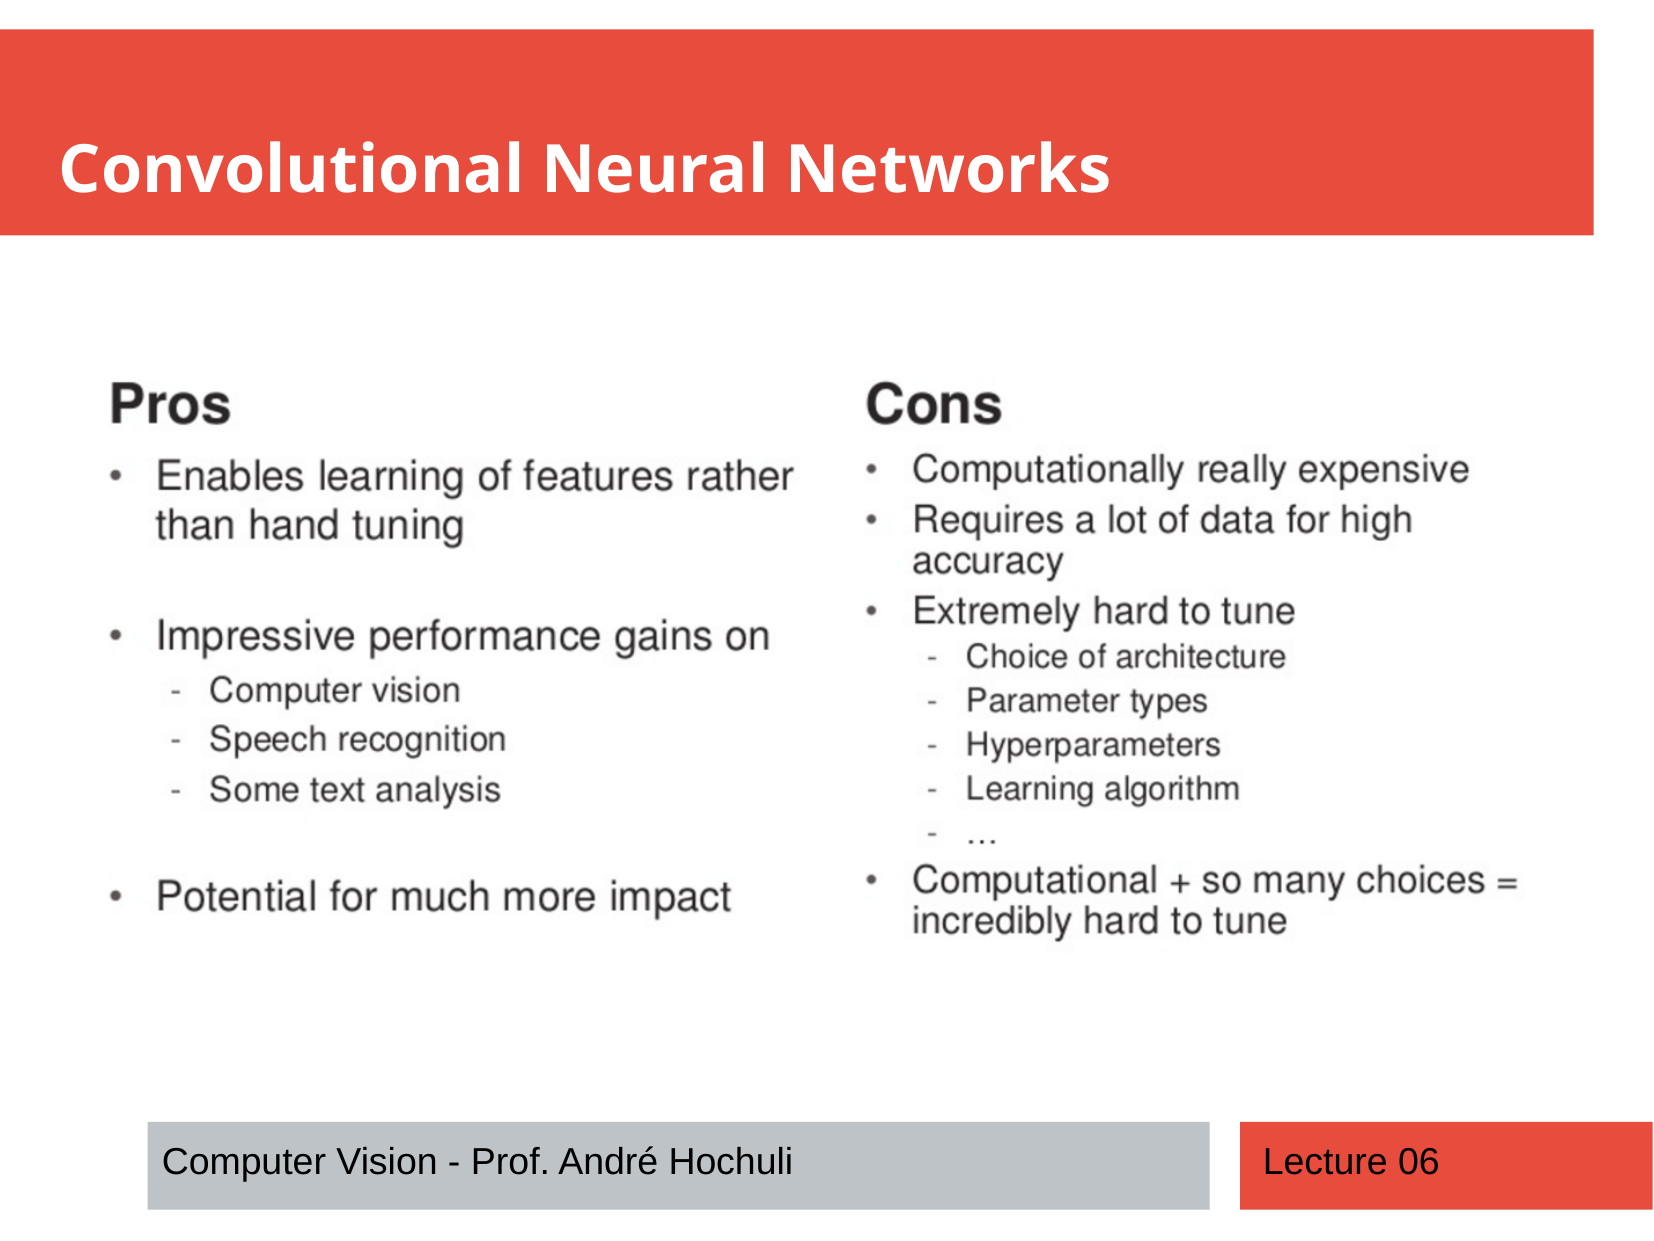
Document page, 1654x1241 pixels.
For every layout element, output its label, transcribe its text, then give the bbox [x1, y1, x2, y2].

text_box Convolutional Neural Networks [58, 58, 1594, 206]
picture [89, 374, 1525, 955]
text_box [58, 299, 1565, 1067]
text_box Lecture 06 [1248, 1129, 1623, 1189]
text_box Computer Vision - Prof. André Hochuli [147, 1129, 1204, 1189]
